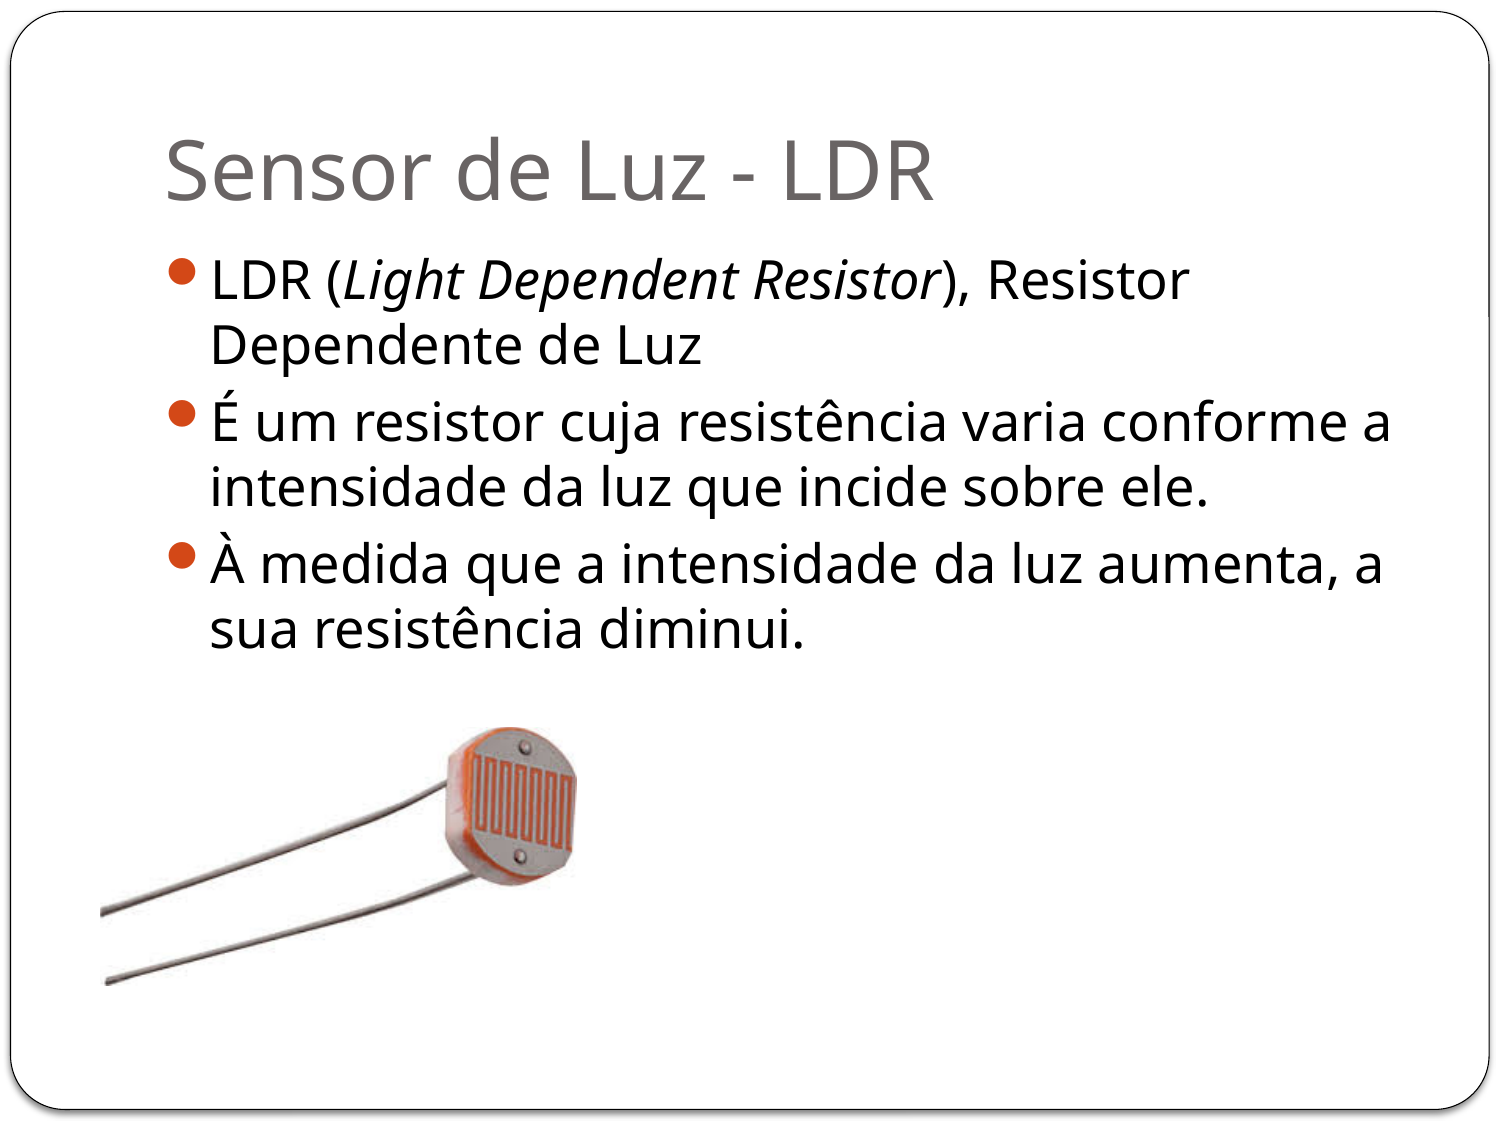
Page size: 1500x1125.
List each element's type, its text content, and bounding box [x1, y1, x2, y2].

list LDR (Light Dependent Resistor), Resistor Dependente de Luz É um resistor cuja resistência varia conforme a intensidade da luz que incide sobre ele. À medida que a intensidade da luz aumenta, a sua resistência diminui. [150, 237, 1425, 988]
title Sensor de Luz - LDR [150, 45, 1425, 233]
picture [100, 727, 578, 986]
